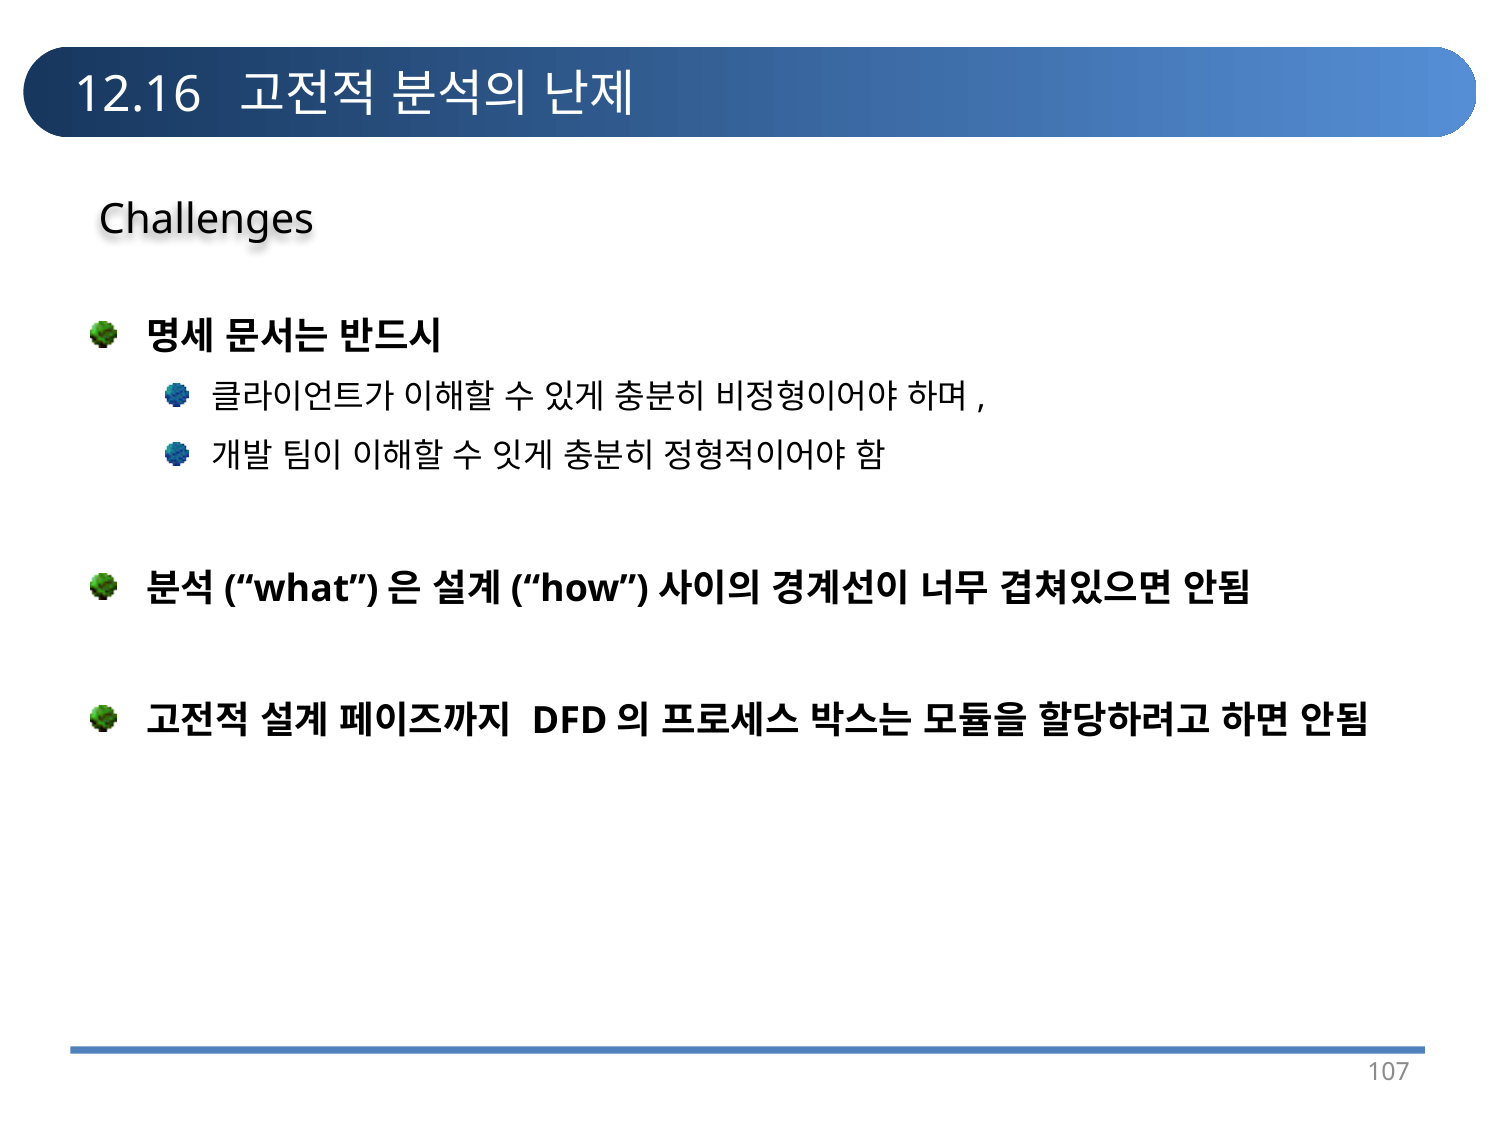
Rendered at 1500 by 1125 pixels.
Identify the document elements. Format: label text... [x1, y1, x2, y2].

picture [90, 573, 117, 600]
picture [90, 705, 117, 732]
list Challenges [60, 180, 353, 255]
picture [165, 442, 189, 466]
list 명세 문서는 반드시 클라이언트가 이해할 수 있게 충분히 비정형이어야 하며, 개발 팀이 이해할 수 잇게 충분히 정형적이어야 함 분석(“what”)은 설계(“how”)사이의 경계선이 너무 겹쳐있으면 안됨 고전적 설계 페이즈까지 DFD의 프로세스 박스는 모듈을 할당하려고 하면 안됨 [74, 290, 1471, 1006]
slide_number 107 [1074, 1042, 1425, 1103]
title 12.16 고전적 분석의 난제 [59, 56, 1410, 126]
picture [90, 321, 117, 348]
picture [165, 383, 189, 407]
